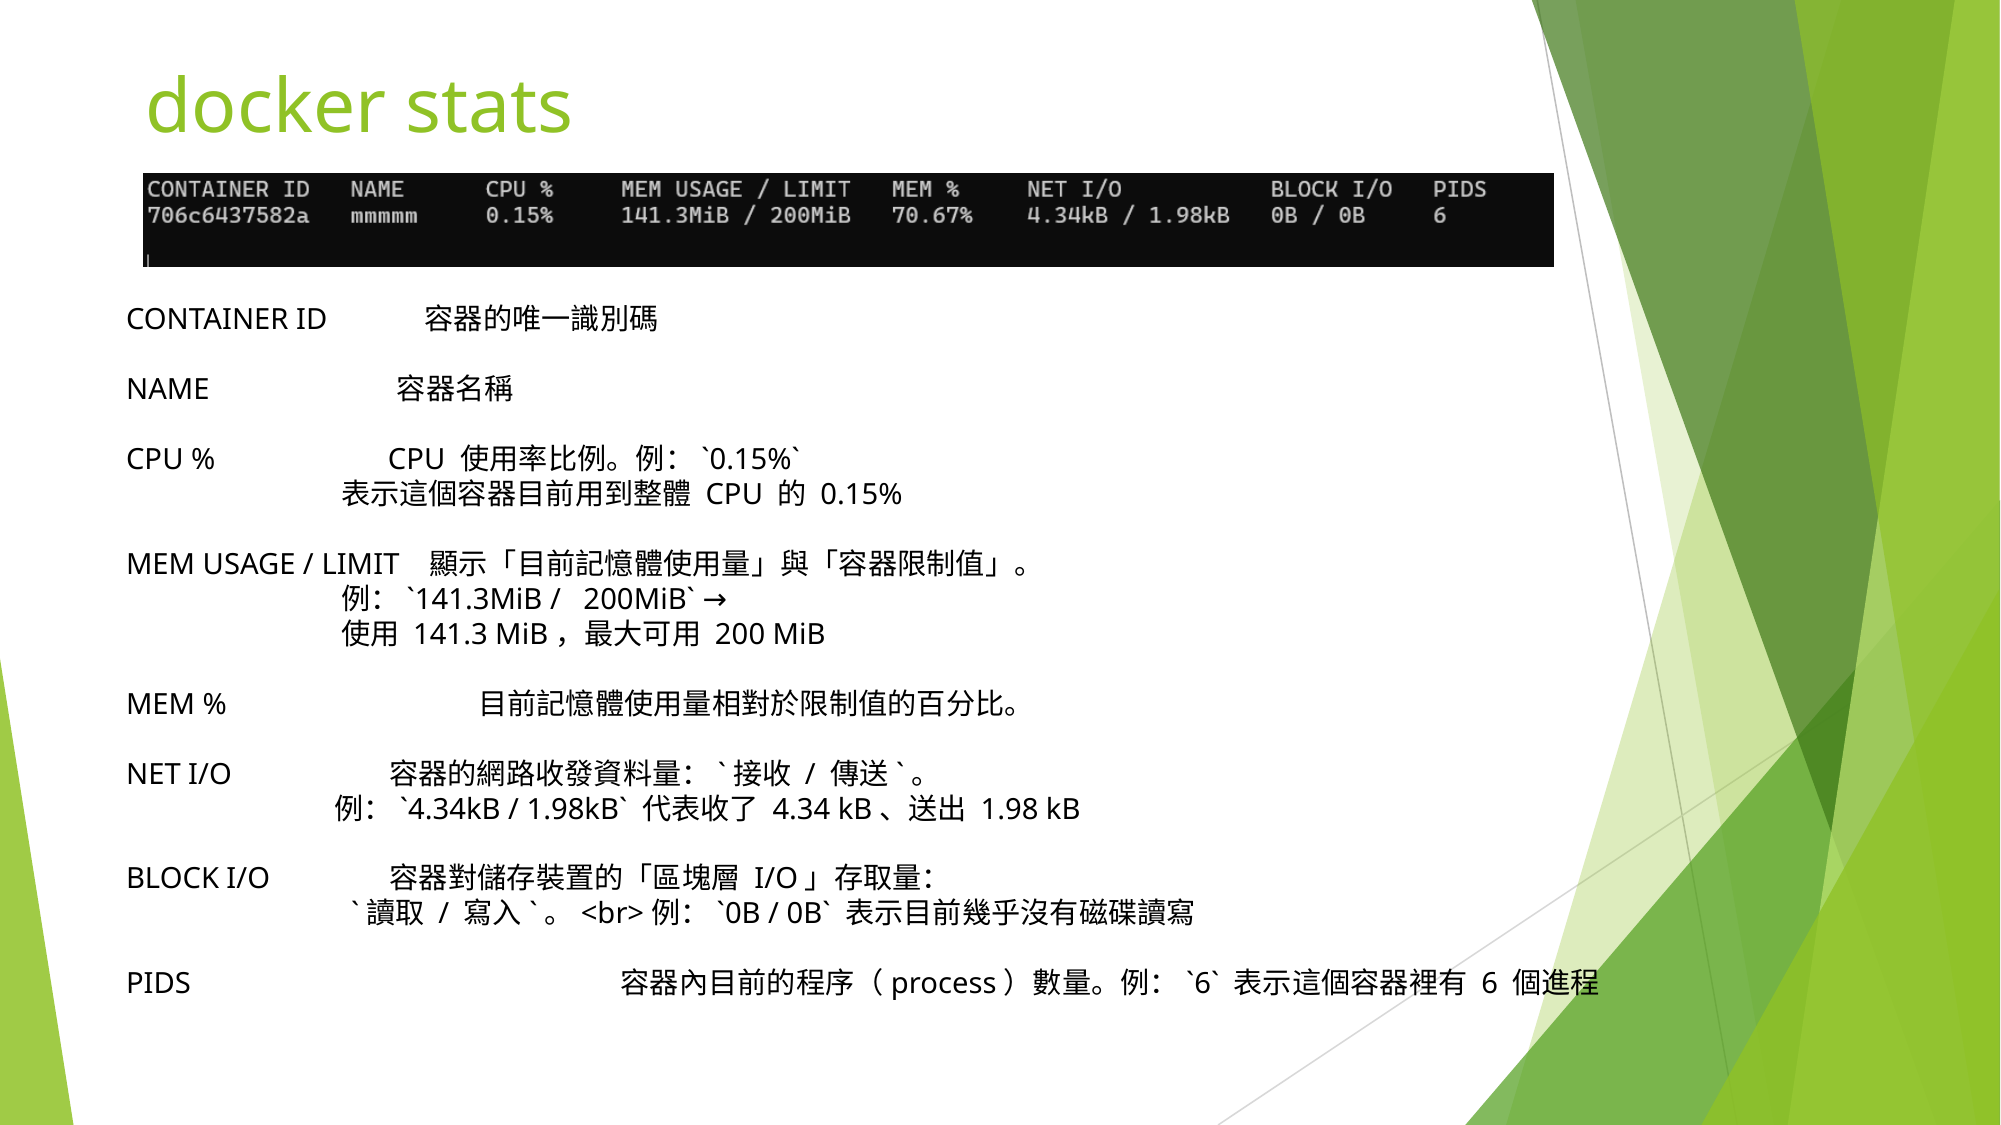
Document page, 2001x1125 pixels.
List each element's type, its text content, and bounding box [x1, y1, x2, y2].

title docker stats [111, 50, 1522, 267]
text_box CONTAINER ID 容器的唯一識別碼 NAME 容器名稱 CPU % CPU 使用率比例。例：`0.15%` 表示這個容器目前用到整體 CPU 的 0.15% MEM USAGE / LIMIT 顯示「目前記憶體使用量」與「容器限制值」。 例：`141.3MiB / 200MiB` → 使用 141.3 MiB，最大可用 200 MiB MEM % 目前記憶體使用量相對於限制值的百分比。 NET I/O 容器的網路收發資料量：`接收 / 傳送`。 例：`4.34kB / 1.98kB` 代表收了 4.34 kB、送出 1.98 kB BLOCK I/O 容器對儲存裝置的「區塊層 I/O」存取量： `讀取 / 寫入`。<br>例：`0B / 0B` 表示目前幾乎沒有磁碟讀寫 PIDS 容器內目前的程序（process）數量。例：`6` 表示這個容器裡有 6 個進程 [111, 292, 1685, 1008]
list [143, 173, 1555, 268]
